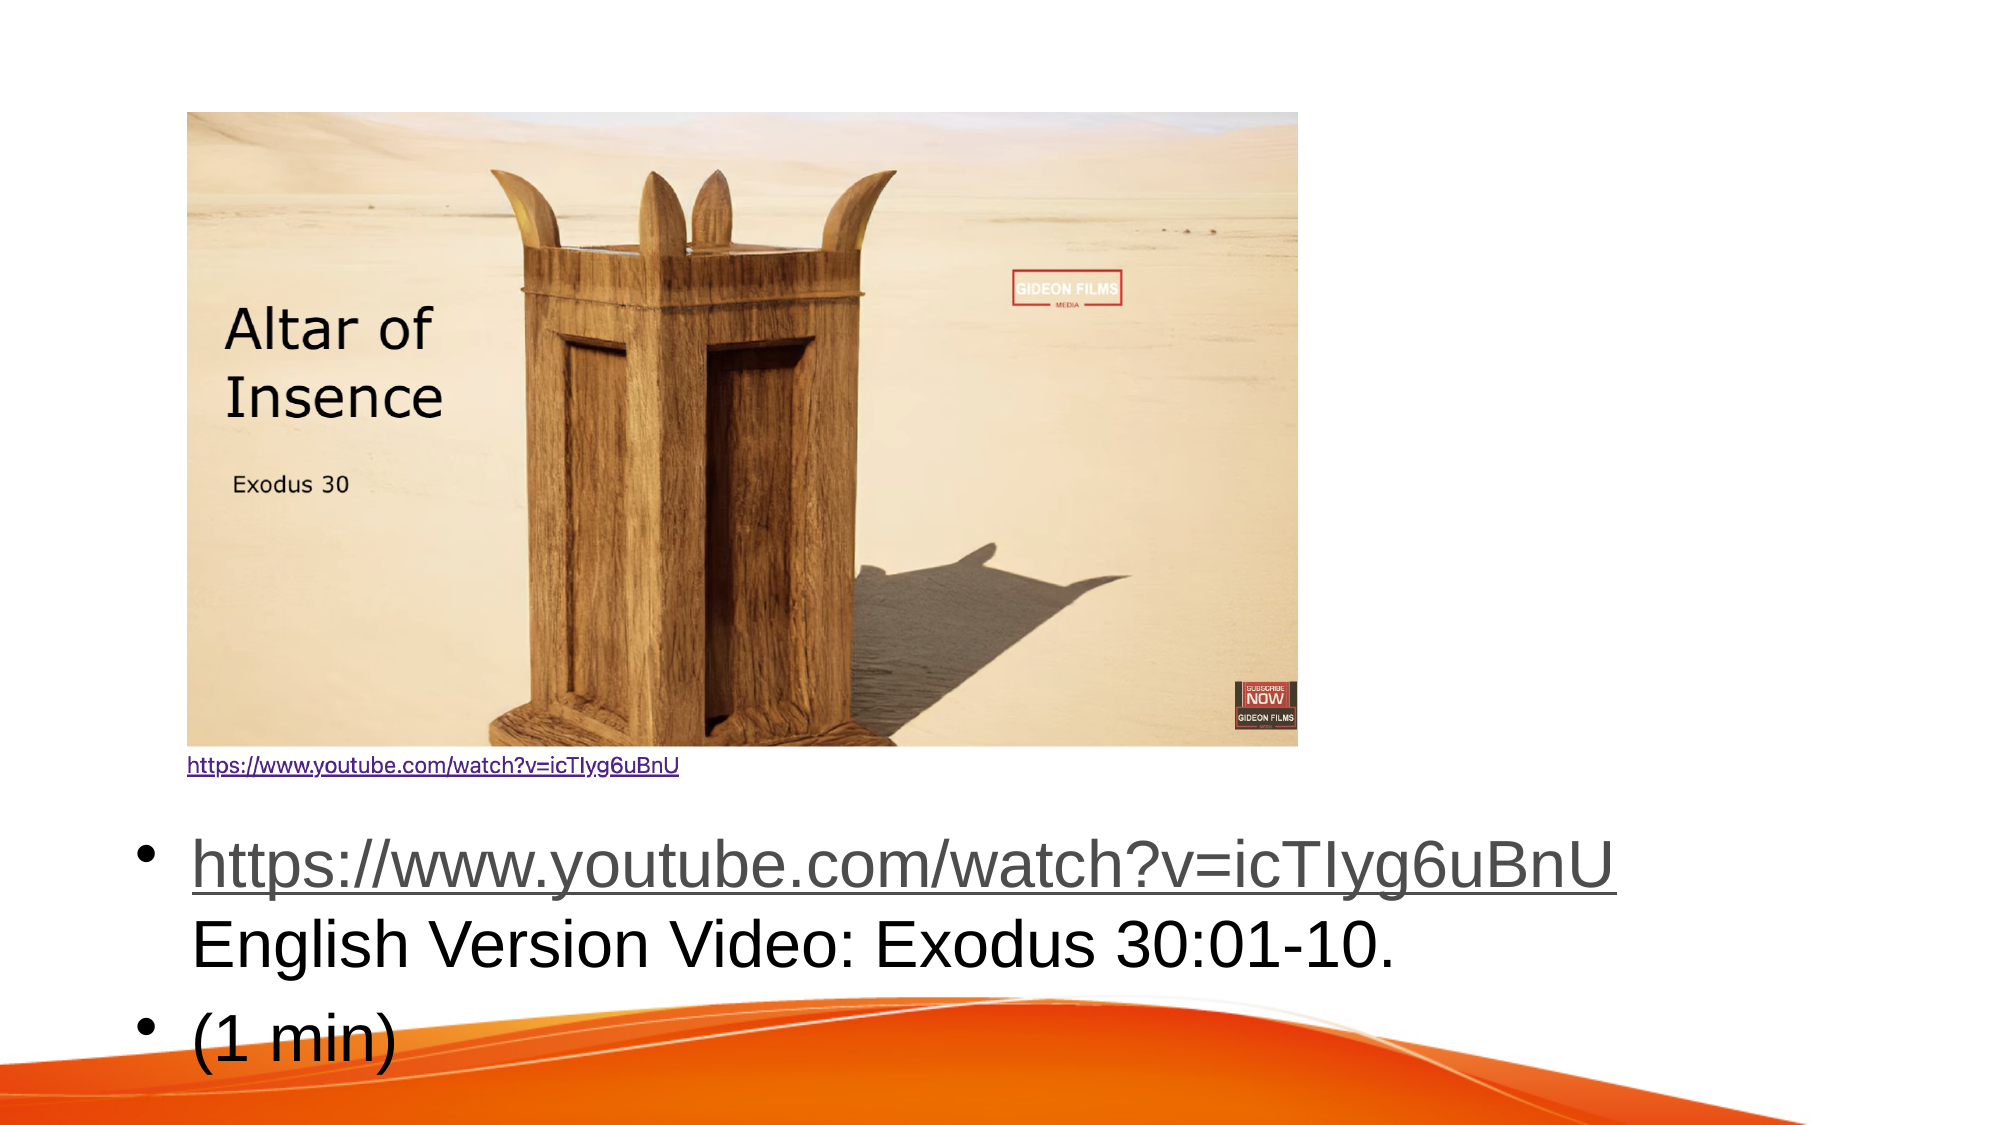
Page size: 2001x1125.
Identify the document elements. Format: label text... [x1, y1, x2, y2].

picture [0, 0, 2000, 1125]
list https://www.youtube.com/watch?v=icTIyg6uBnU English Version Video: Exodus 30:01-10. (1 min) [120, 813, 1921, 1125]
